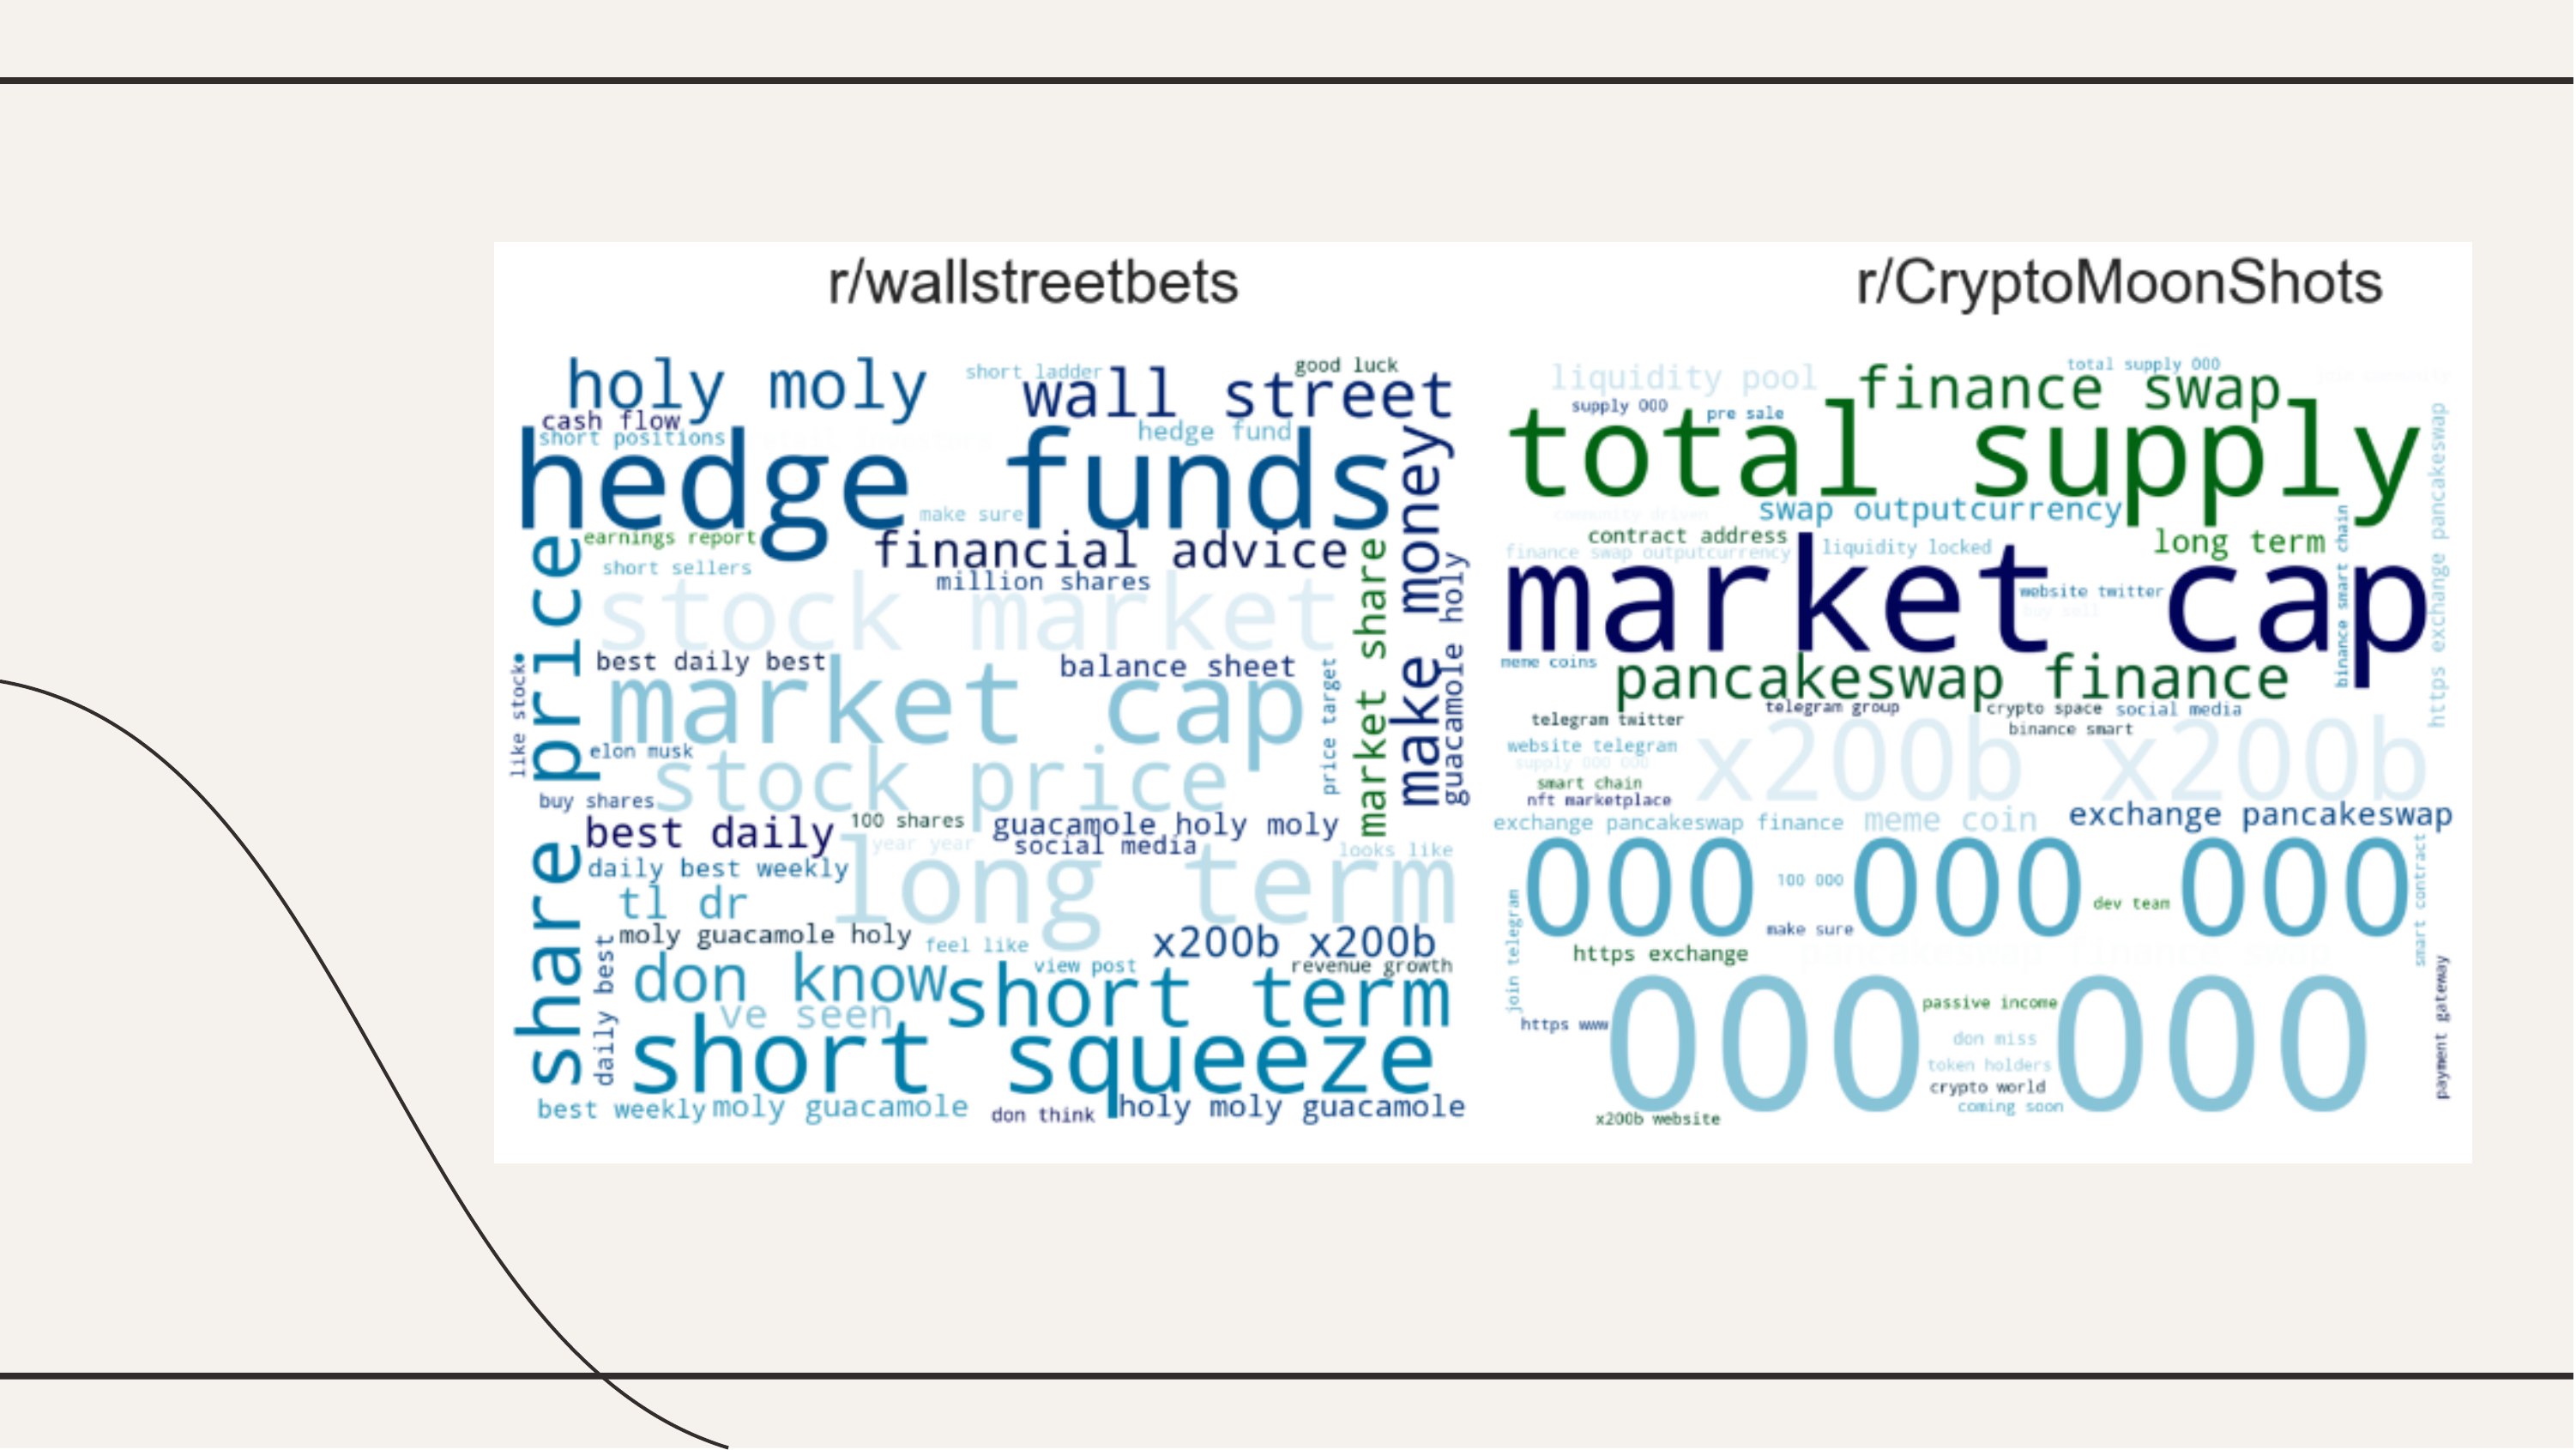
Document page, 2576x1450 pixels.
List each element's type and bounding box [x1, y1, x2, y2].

text_box [0, 76, 2574, 1448]
picture [493, 241, 2472, 1164]
